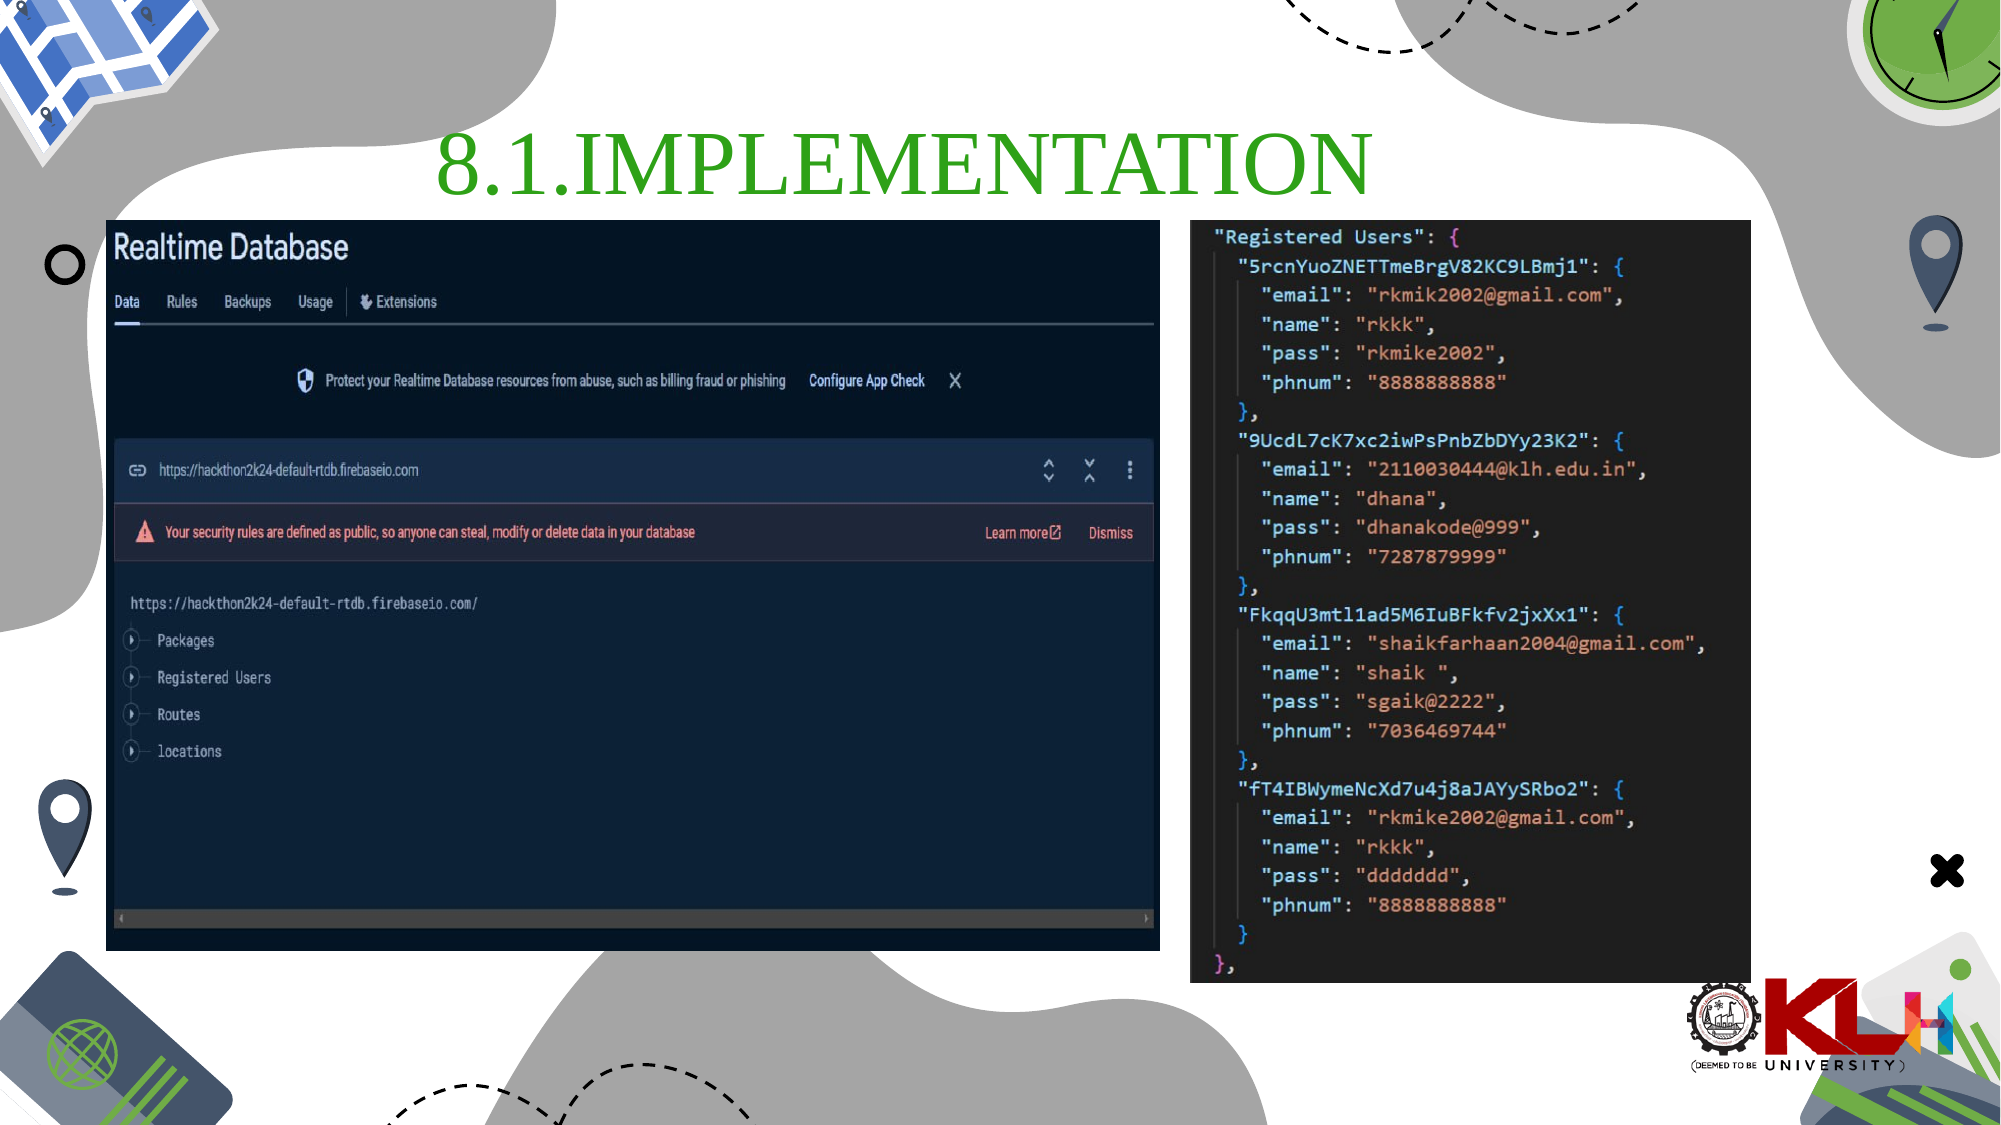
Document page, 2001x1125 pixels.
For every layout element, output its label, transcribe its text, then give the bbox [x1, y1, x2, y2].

picture [1189, 220, 1962, 1103]
title 8.1.IMPLEMENTATION [406, 95, 1405, 221]
picture [106, 220, 1160, 951]
